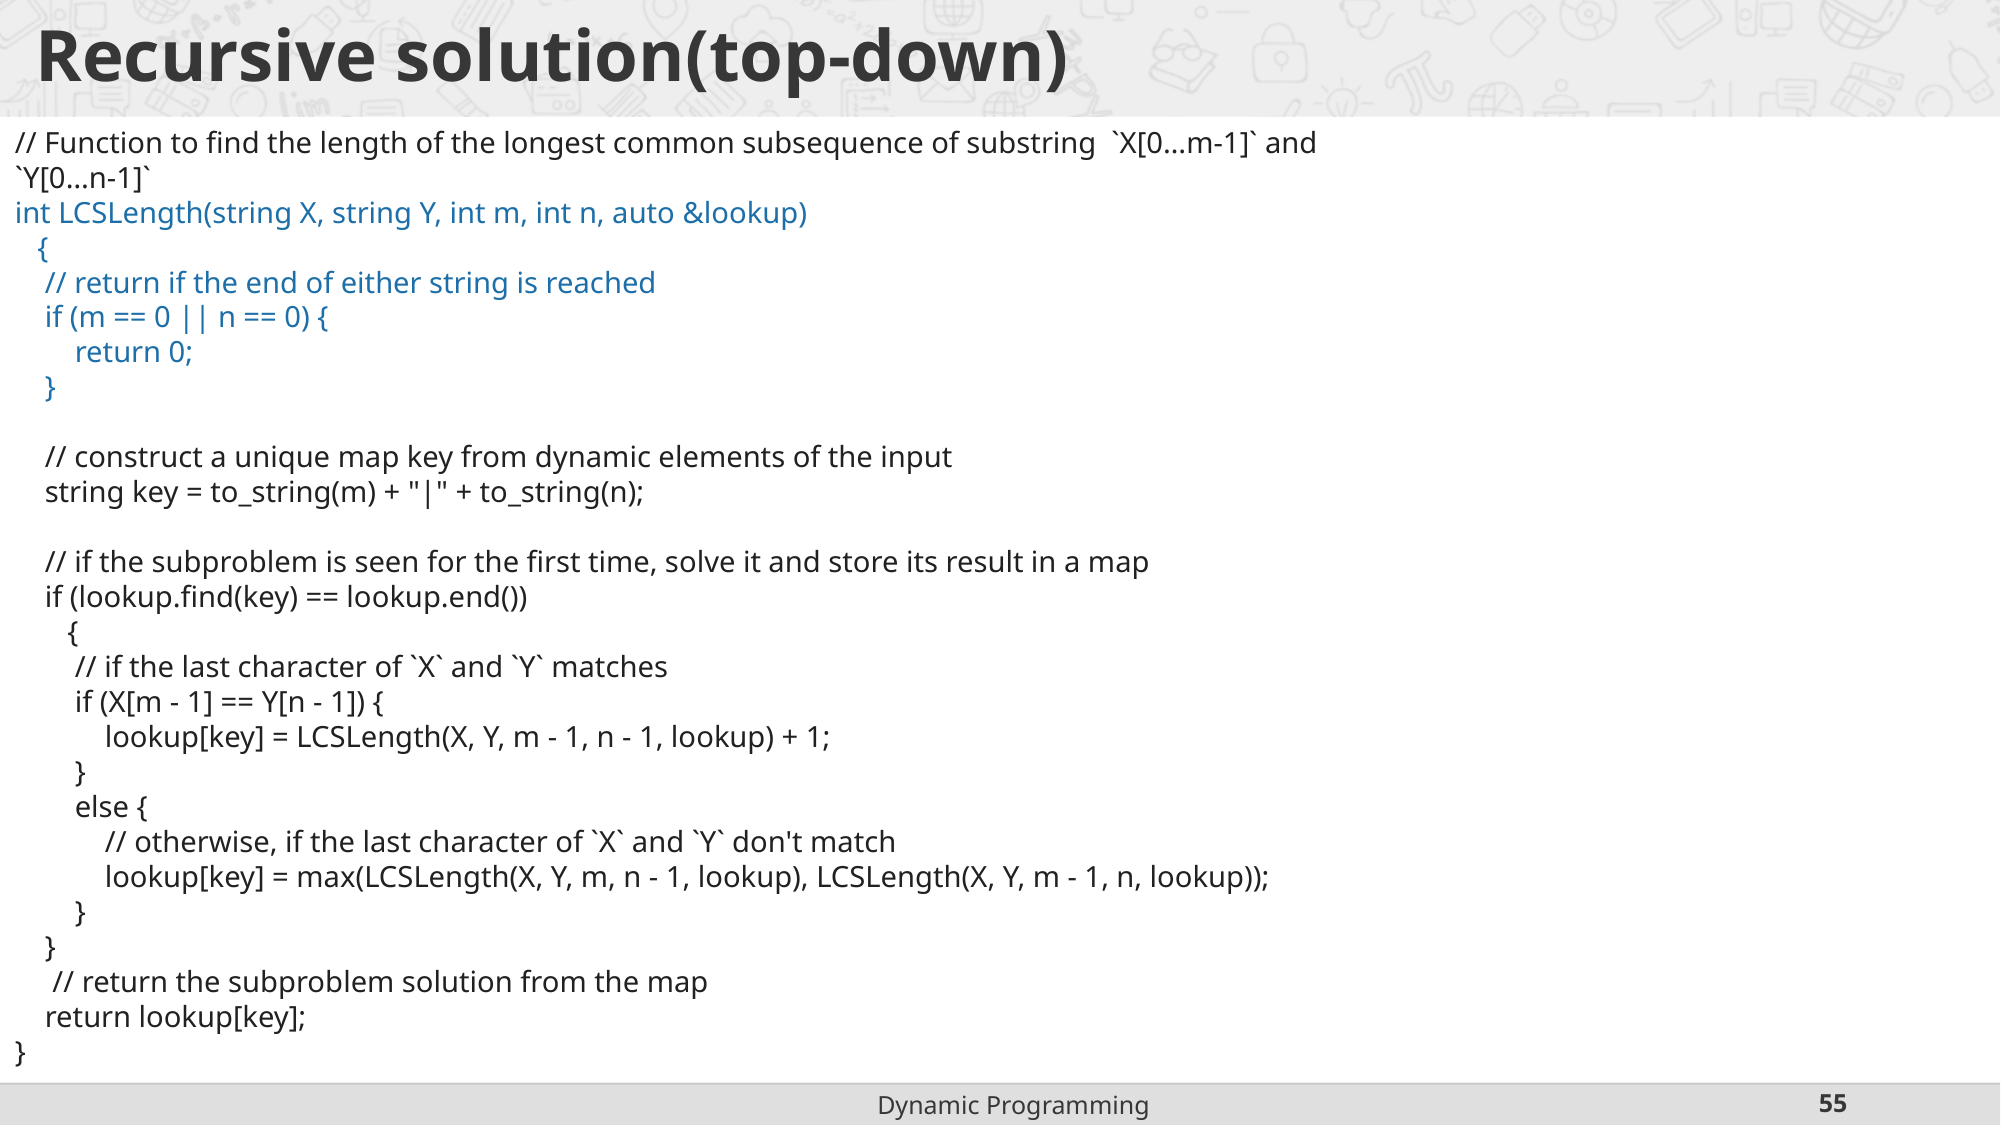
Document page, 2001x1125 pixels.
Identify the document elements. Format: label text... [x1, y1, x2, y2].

title Recursive solution(top-down) [0, 0, 2000, 117]
text_box // Function to find the length of the longest common subsequence of substring `X[0…m-1]` and `Y[0…n-1]` int LCSLength(string X, string Y, int m, int n, auto &lookup) { // return if the end of either string is reached if (m == 0 || n == 0) { return 0; } // construct a unique map key from dynamic elements of the input string key = to_string(m) + "|" + to_string(n); // if the subproblem is seen for the first time, solve it and store its result in a map if (lookup.find(key) == lookup.end()) { // if the last character of `X` and `Y` matches if (X[m - 1] == Y[n - 1]) { lookup[key] = LCSLength(X, Y, m - 1, n - 1, lookup) + 1; } else { // otherwise, if the last character of `X` and `Y` don't match lookup[key] = max(LCSLength(X, Y, m, n - 1, lookup), LCSLength(X, Y, m - 1, n, lookup)); } } // return the subproblem solution from the map return lookup[key]; } [0, 116, 1407, 1076]
